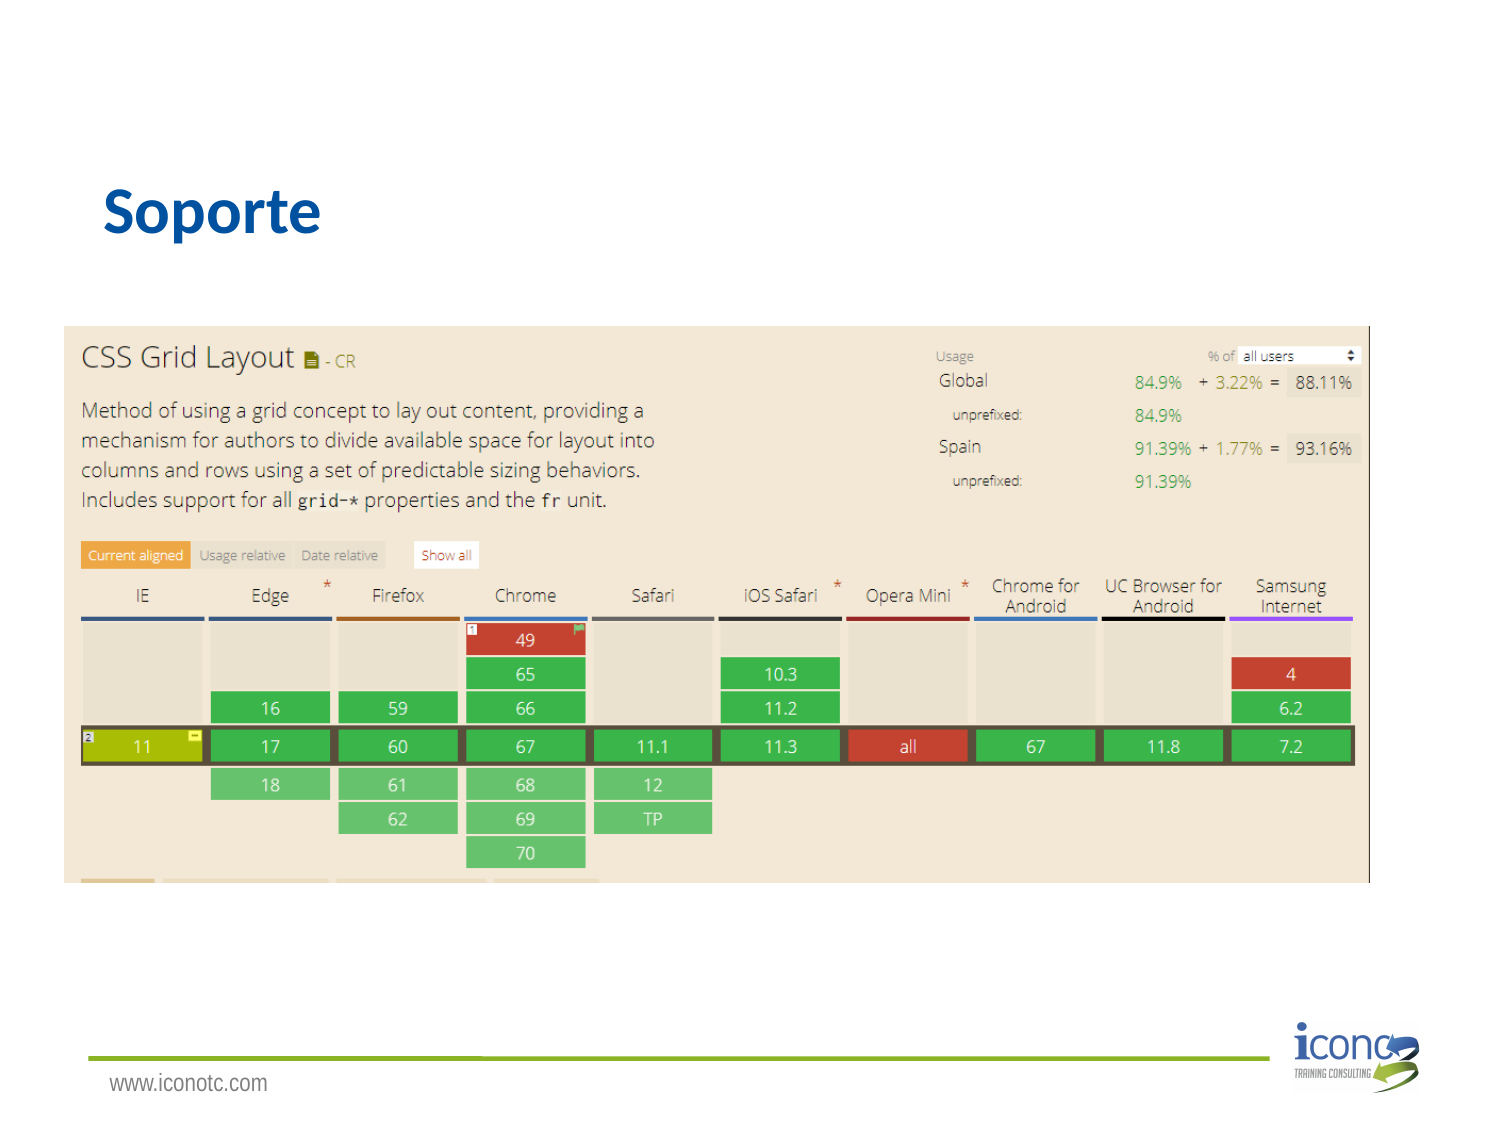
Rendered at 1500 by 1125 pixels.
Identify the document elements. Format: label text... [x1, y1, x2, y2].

title Soporte [94, 158, 1381, 248]
picture [1293, 1021, 1420, 1094]
picture [64, 325, 1370, 883]
